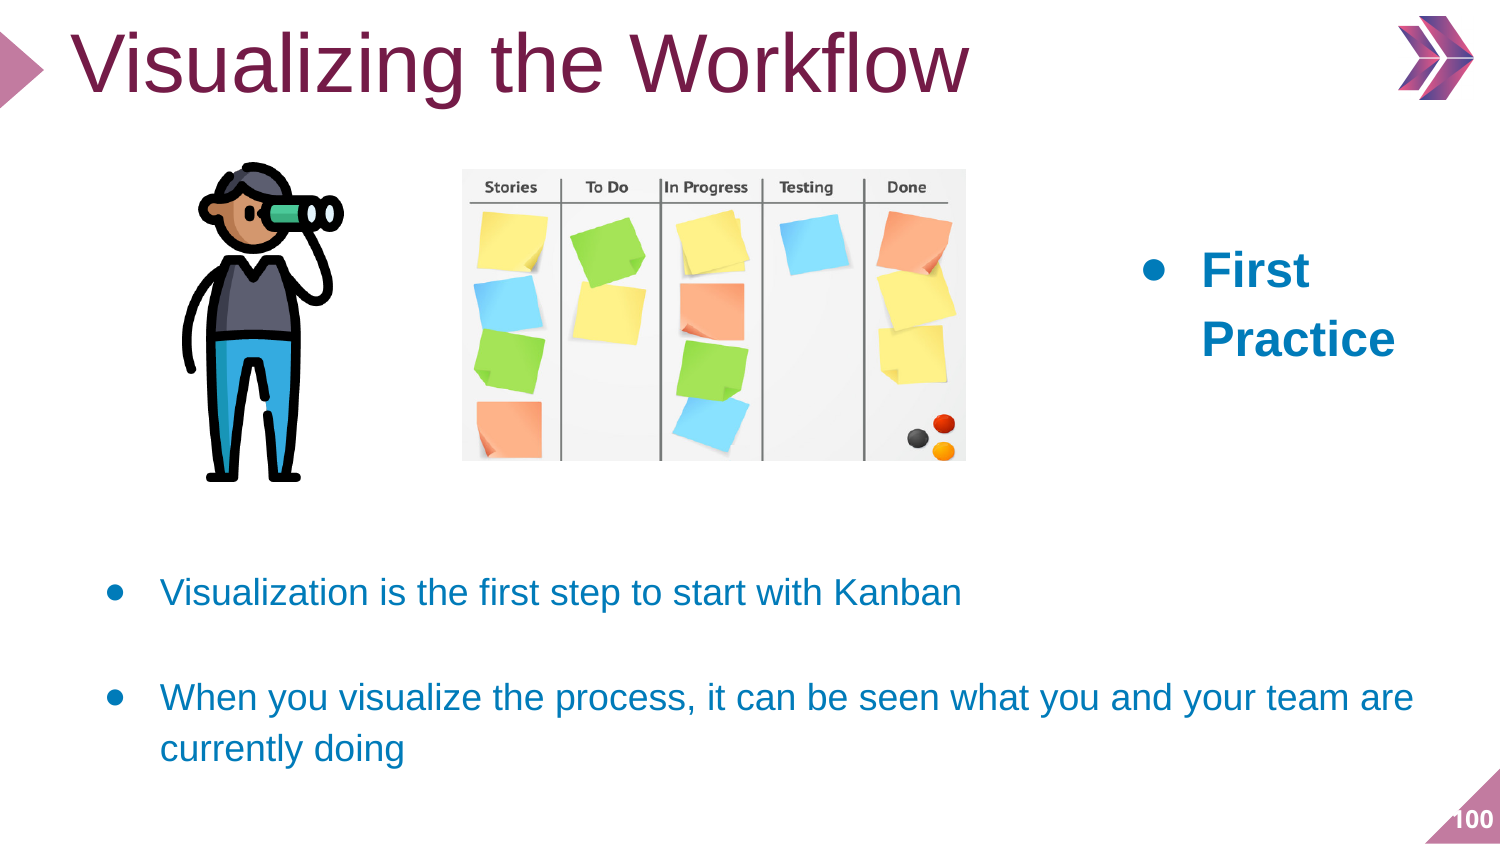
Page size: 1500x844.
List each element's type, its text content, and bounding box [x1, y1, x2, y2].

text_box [462, 169, 966, 461]
text_box First Practice [1111, 213, 1431, 368]
text_box Visualization is the first step to start with Kanban When you visualize the process, it can be seen what you and your team are currently doing [69, 546, 1430, 790]
slide_number 100 [1418, 760, 1494, 838]
text_box Visualizing the Workflow [70, 28, 1369, 132]
picture [1398, 16, 1474, 100]
picture [102, 162, 423, 483]
